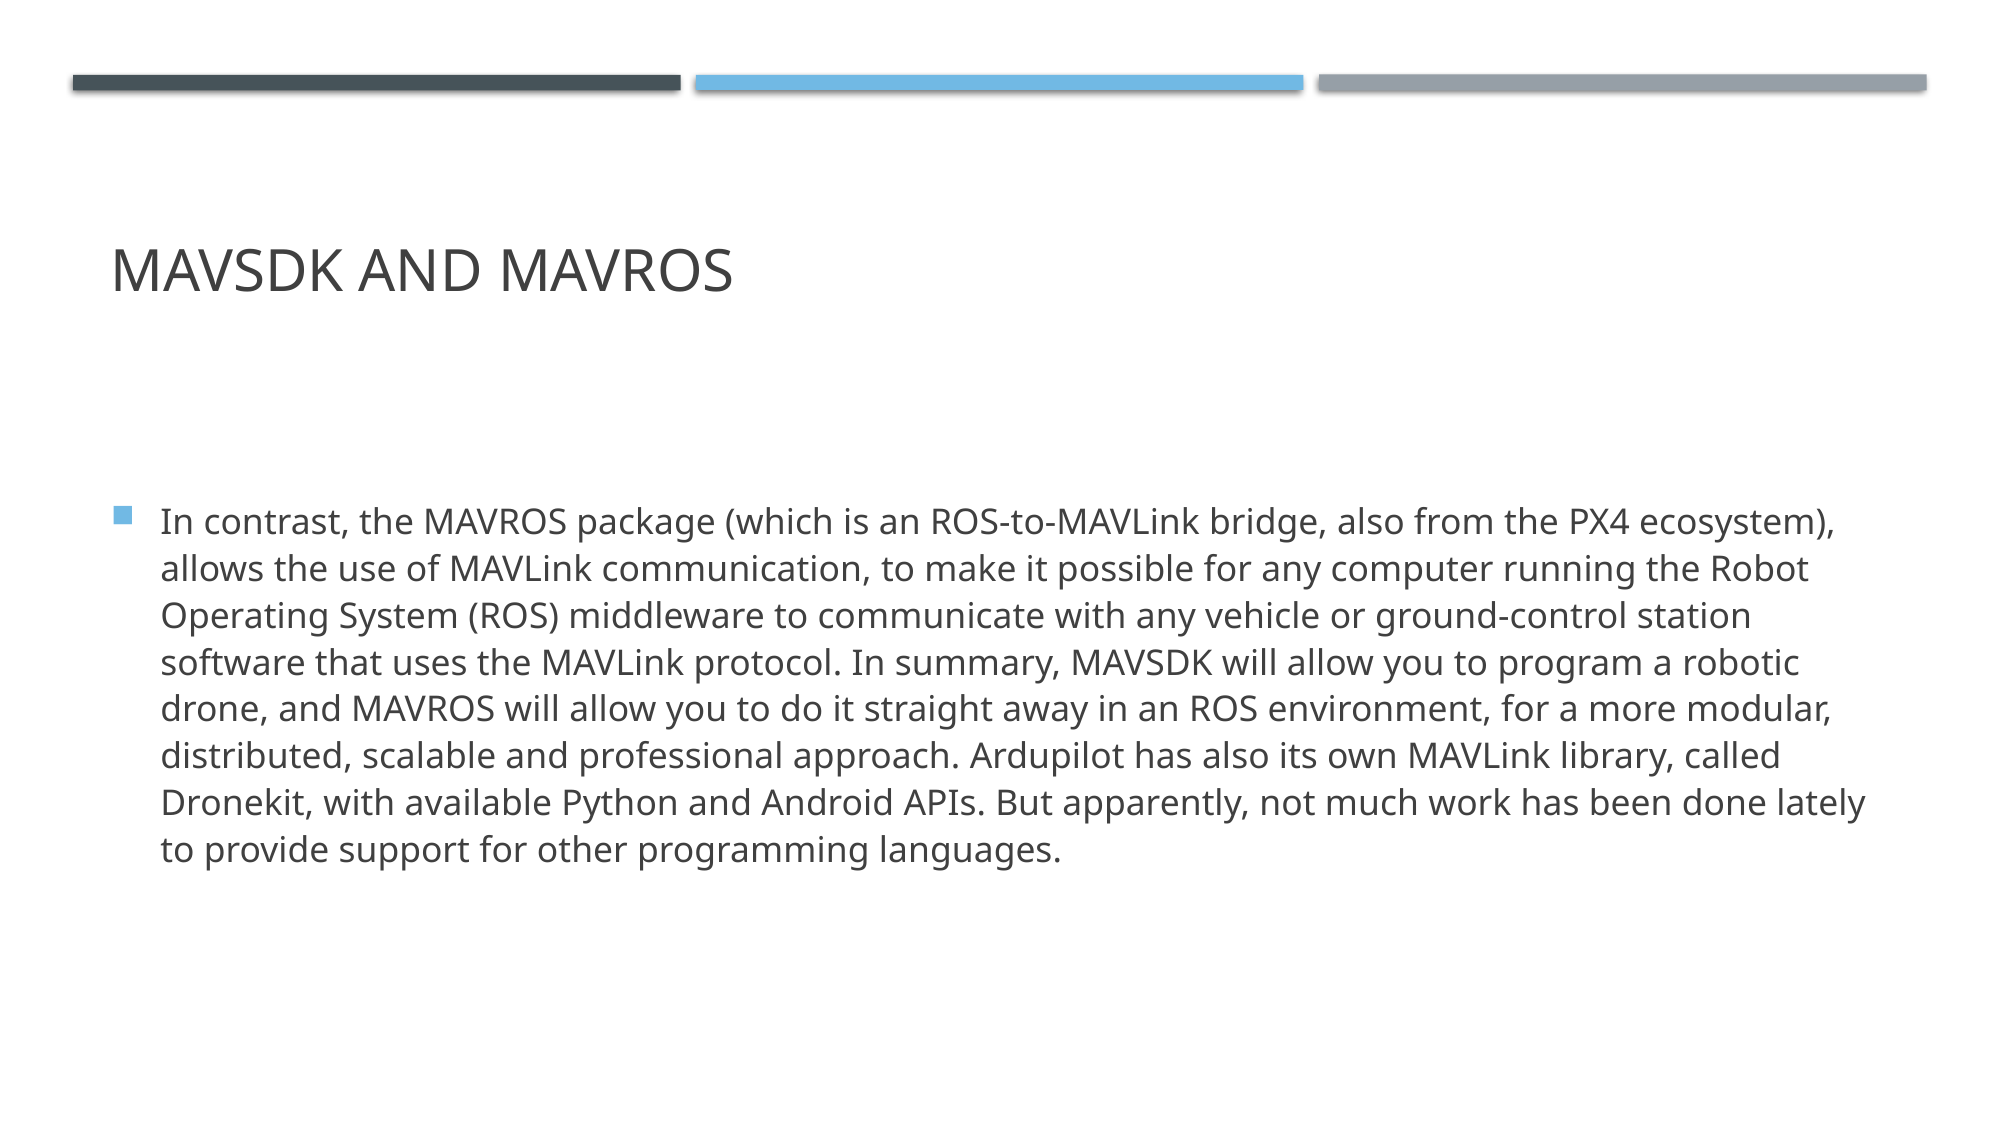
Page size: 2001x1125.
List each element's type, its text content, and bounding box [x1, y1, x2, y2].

list In contrast, the MAVROS package (which is an ROS-to-MAVLink bridge, also from the PX4 ecosystem), allows the use of MAVLink communication, to make it possible for any computer running the Robot Operating System (ROS) middleware to communicate with any vehicle or ground-control station software that uses the MAVLink protocol. In summary, MAVSDK will allow you to program a robotic drone, and MAVROS will allow you to do it straight away in an ROS environment, for a more modular, distributed, scalable and professional approach. Ardupilot has also its own MAVLink library, called Dronekit, with available Python and Android APIs. But apparently, not much work has been done lately to provide support for other programming languages. [95, 383, 1905, 981]
title MAVSDK AND MAVROS [95, 115, 1905, 311]
